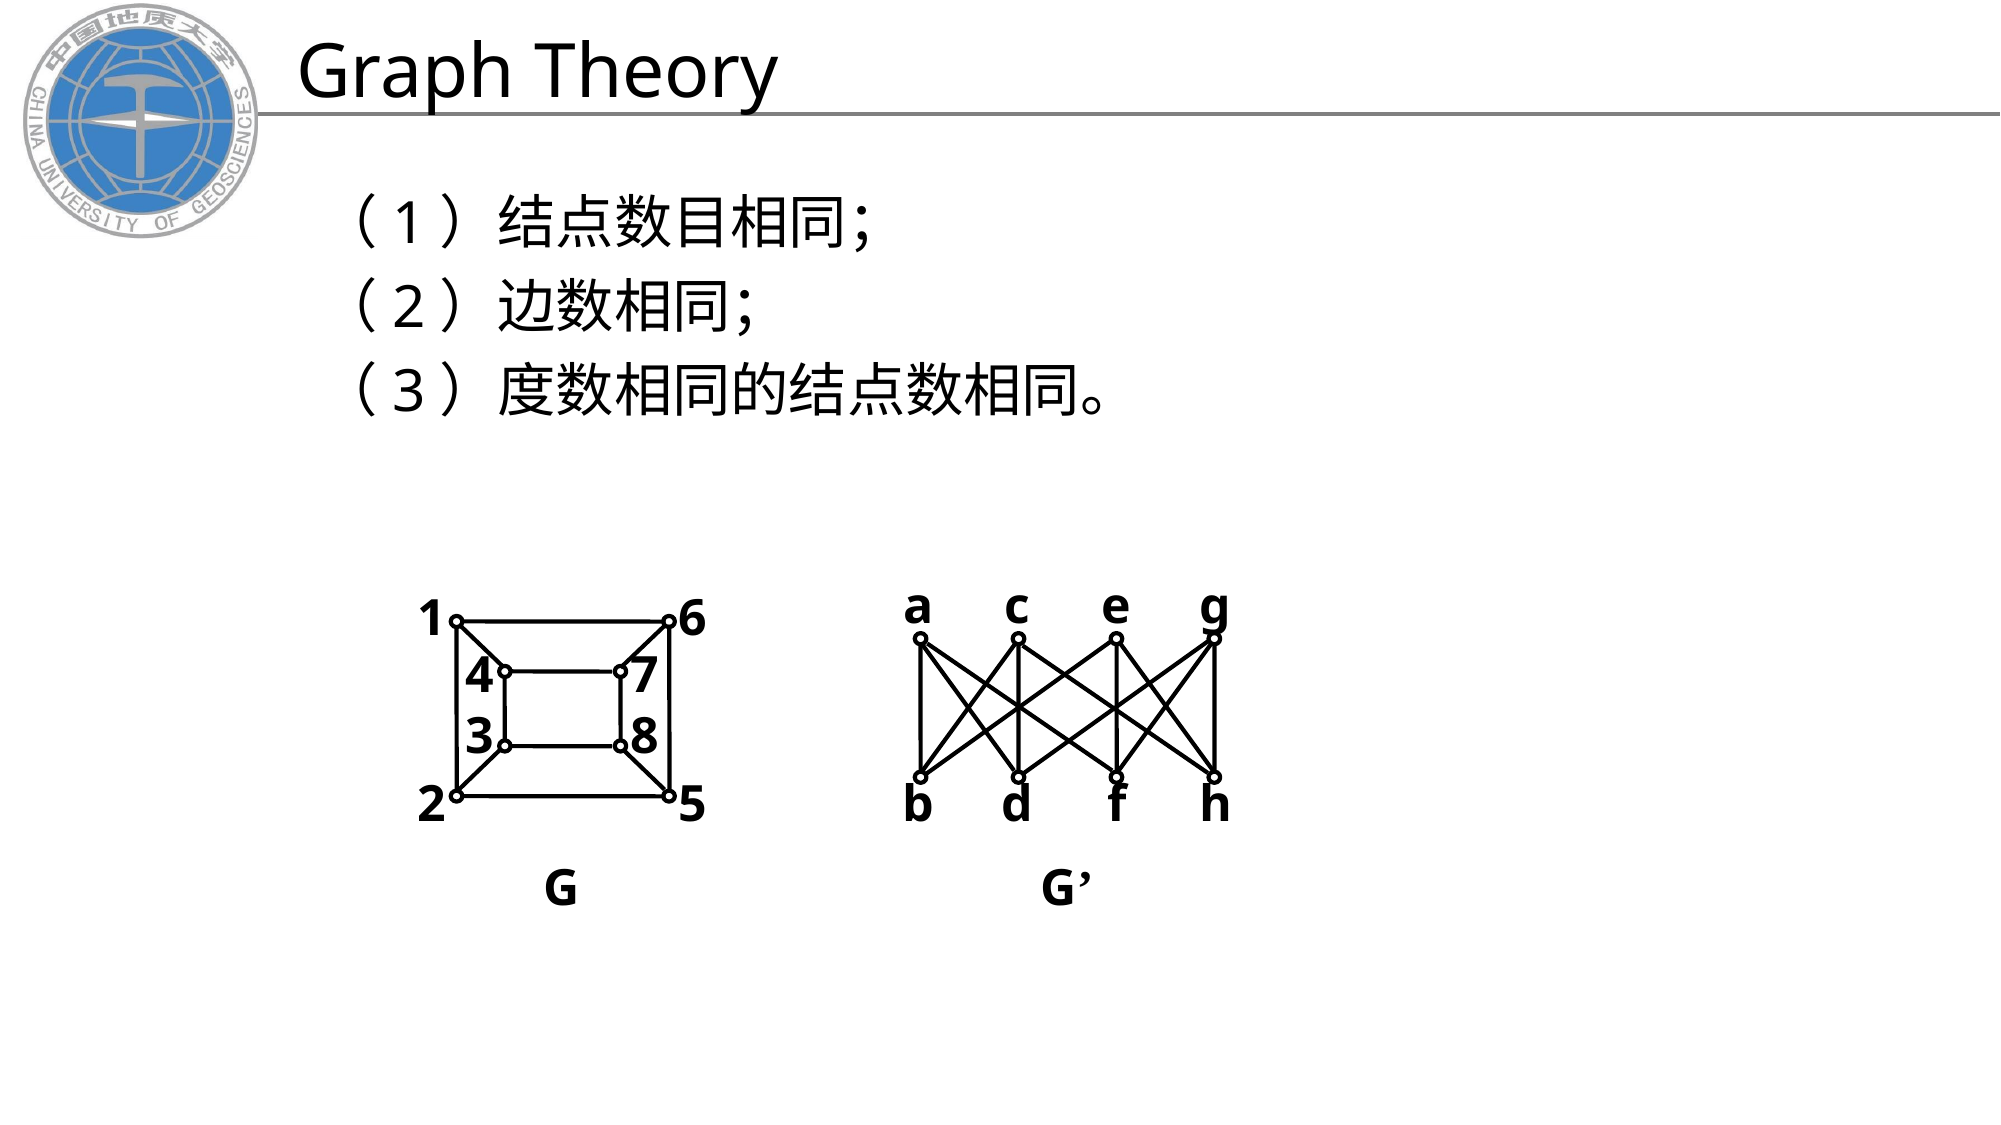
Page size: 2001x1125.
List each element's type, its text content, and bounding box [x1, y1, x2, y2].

text_box （1）结点数目相同； （2）边数相同； （3）度数相同的结点数相同。 [305, 186, 1628, 482]
picture [21, 3, 258, 239]
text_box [412, 573, 1234, 917]
text_box Graph Theory [281, 15, 1575, 120]
